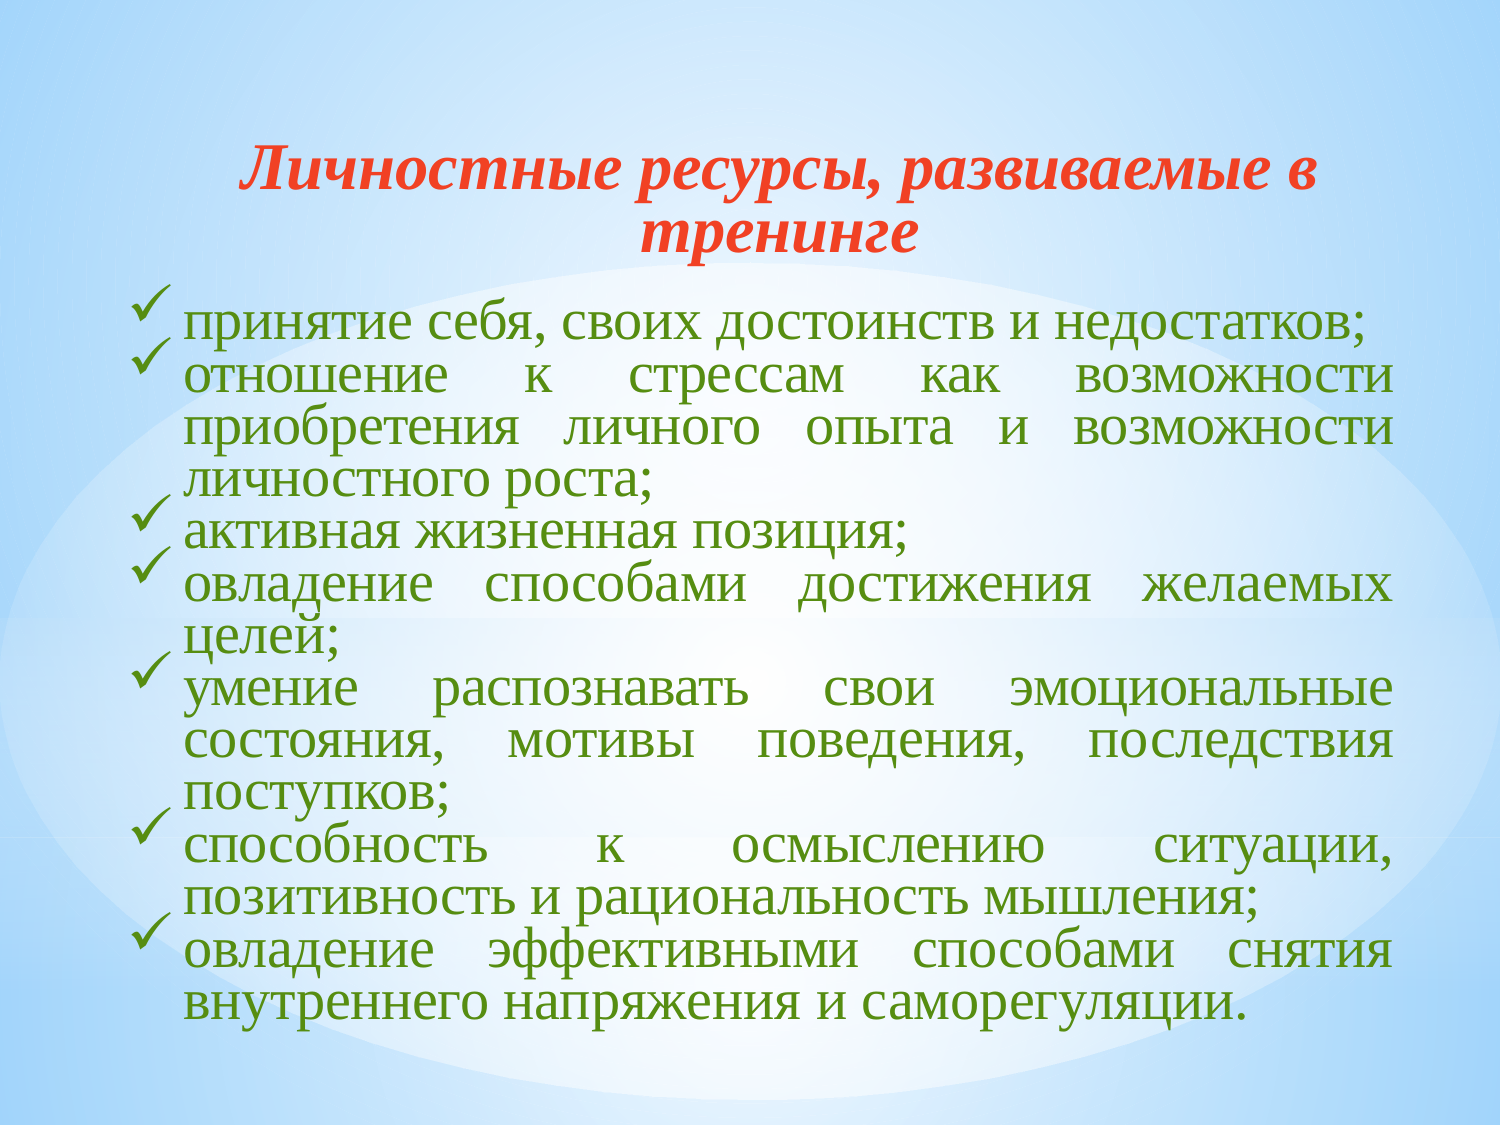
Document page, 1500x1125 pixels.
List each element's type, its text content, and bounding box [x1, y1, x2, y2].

text_box Личностные ресурсы, развиваемые в тренинге принятие себя, своих достоинств и недостатков; отношение к стрессам как возможности приобретения лично­го опыта и возможности личностного роста; активная жизненная позиция; овладение способами достижения желаемых целей; умение распознавать свои эмоциональ­ные состояния, мотивы поведения, последствия поступков; способность к осмыслению ситуации, позитивность и рациональность мышления; овладение эффективными способами снятия внутреннего напряжения и саморегуляции. [112, 133, 1412, 1039]
